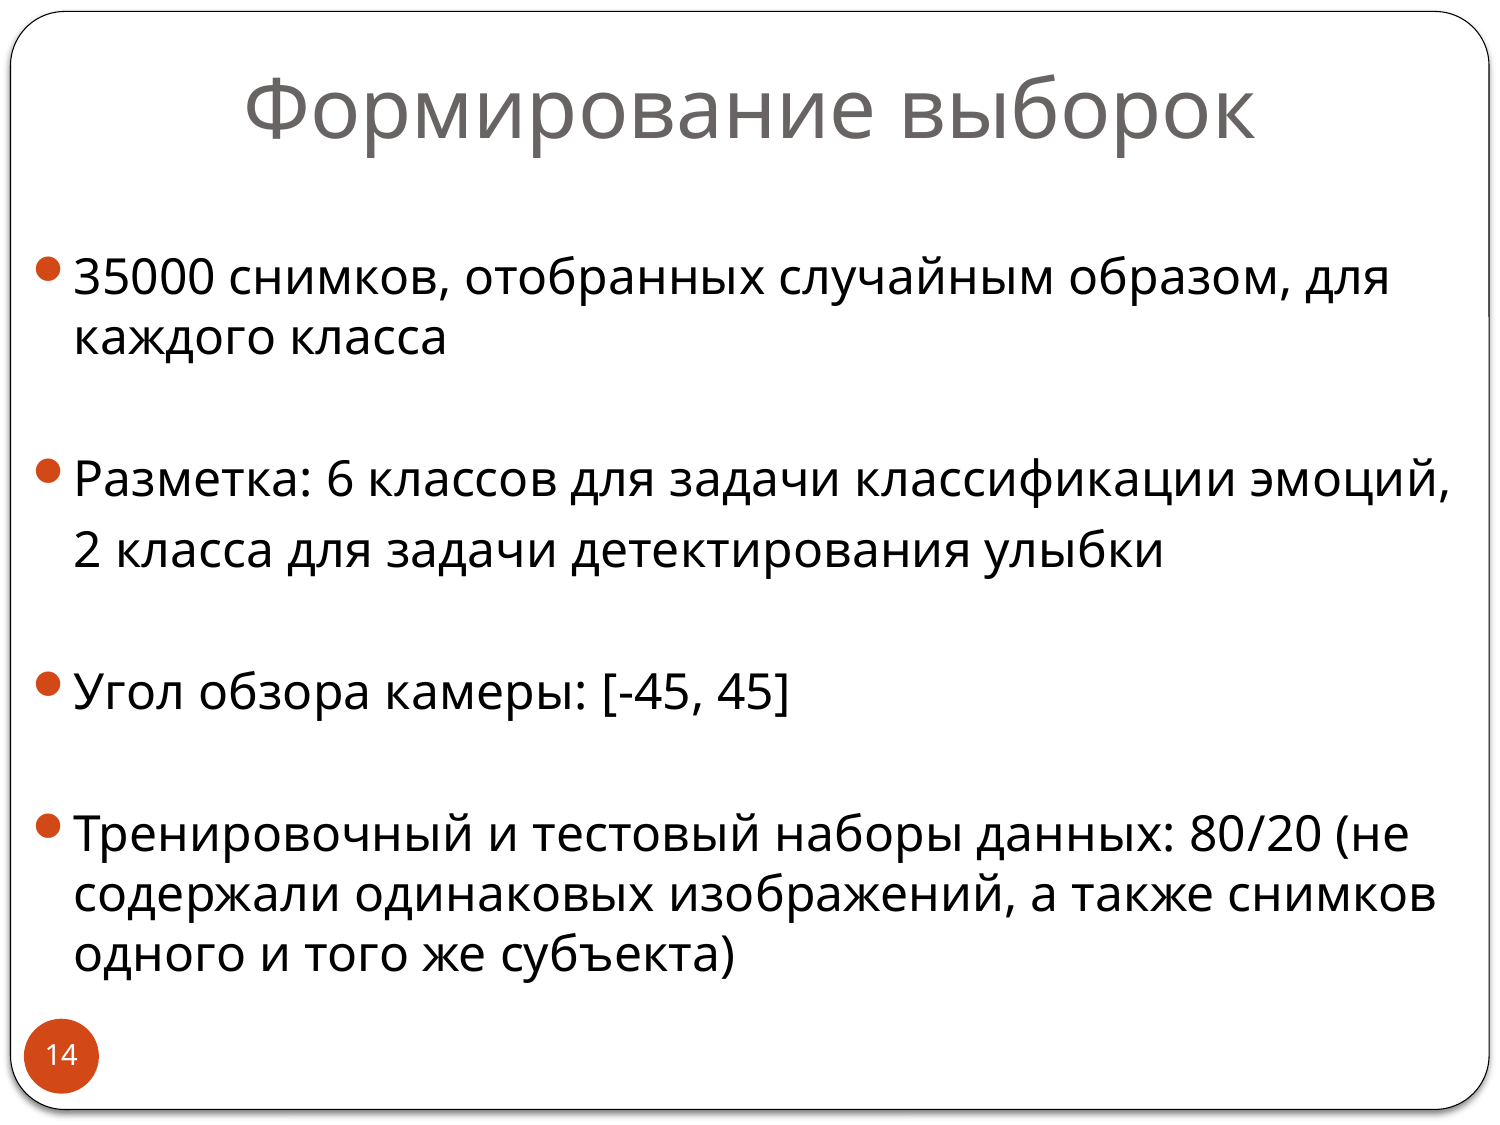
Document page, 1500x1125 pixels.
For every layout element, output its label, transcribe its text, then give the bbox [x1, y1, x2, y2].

title Формирование выборок [17, 30, 1483, 171]
list 35000 снимков, отобранных случайным образом, для каждого класса Разметка: 6 классов для задачи классификации эмоций, 2 класса для задачи детектирования улыбки Угол обзора камеры: [-45, 45] Тренировочный и тестовый наборы данных: 80/20 (не содержали одинаковых изображений, а также снимков одного и того же субъекта) [17, 237, 1483, 1012]
slide_number 14 [23, 1018, 99, 1094]
